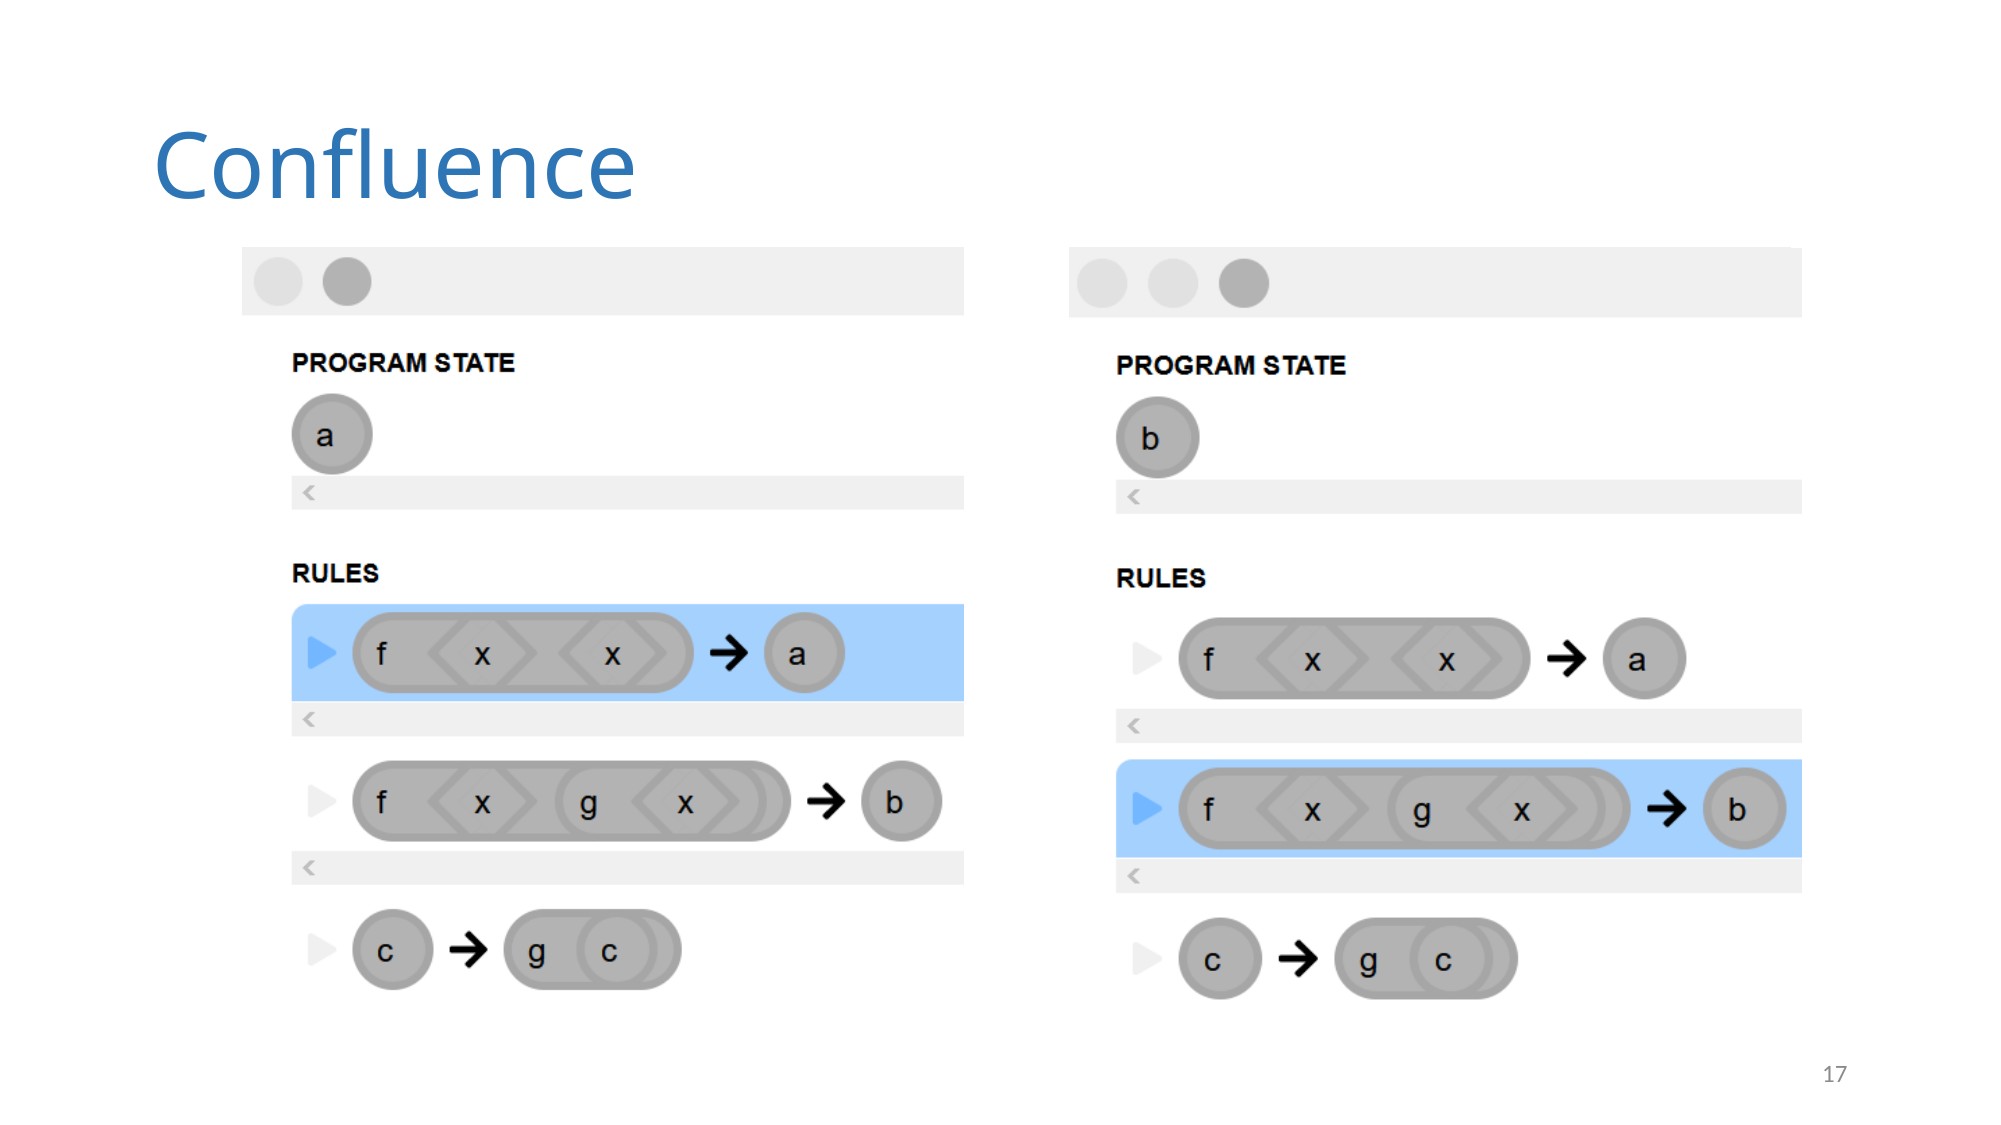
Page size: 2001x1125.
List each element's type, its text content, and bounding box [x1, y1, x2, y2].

text_box Confluence [137, 59, 1863, 278]
picture [242, 247, 965, 1032]
text_box <number> [1412, 1042, 1863, 1103]
picture [1069, 247, 1802, 1032]
